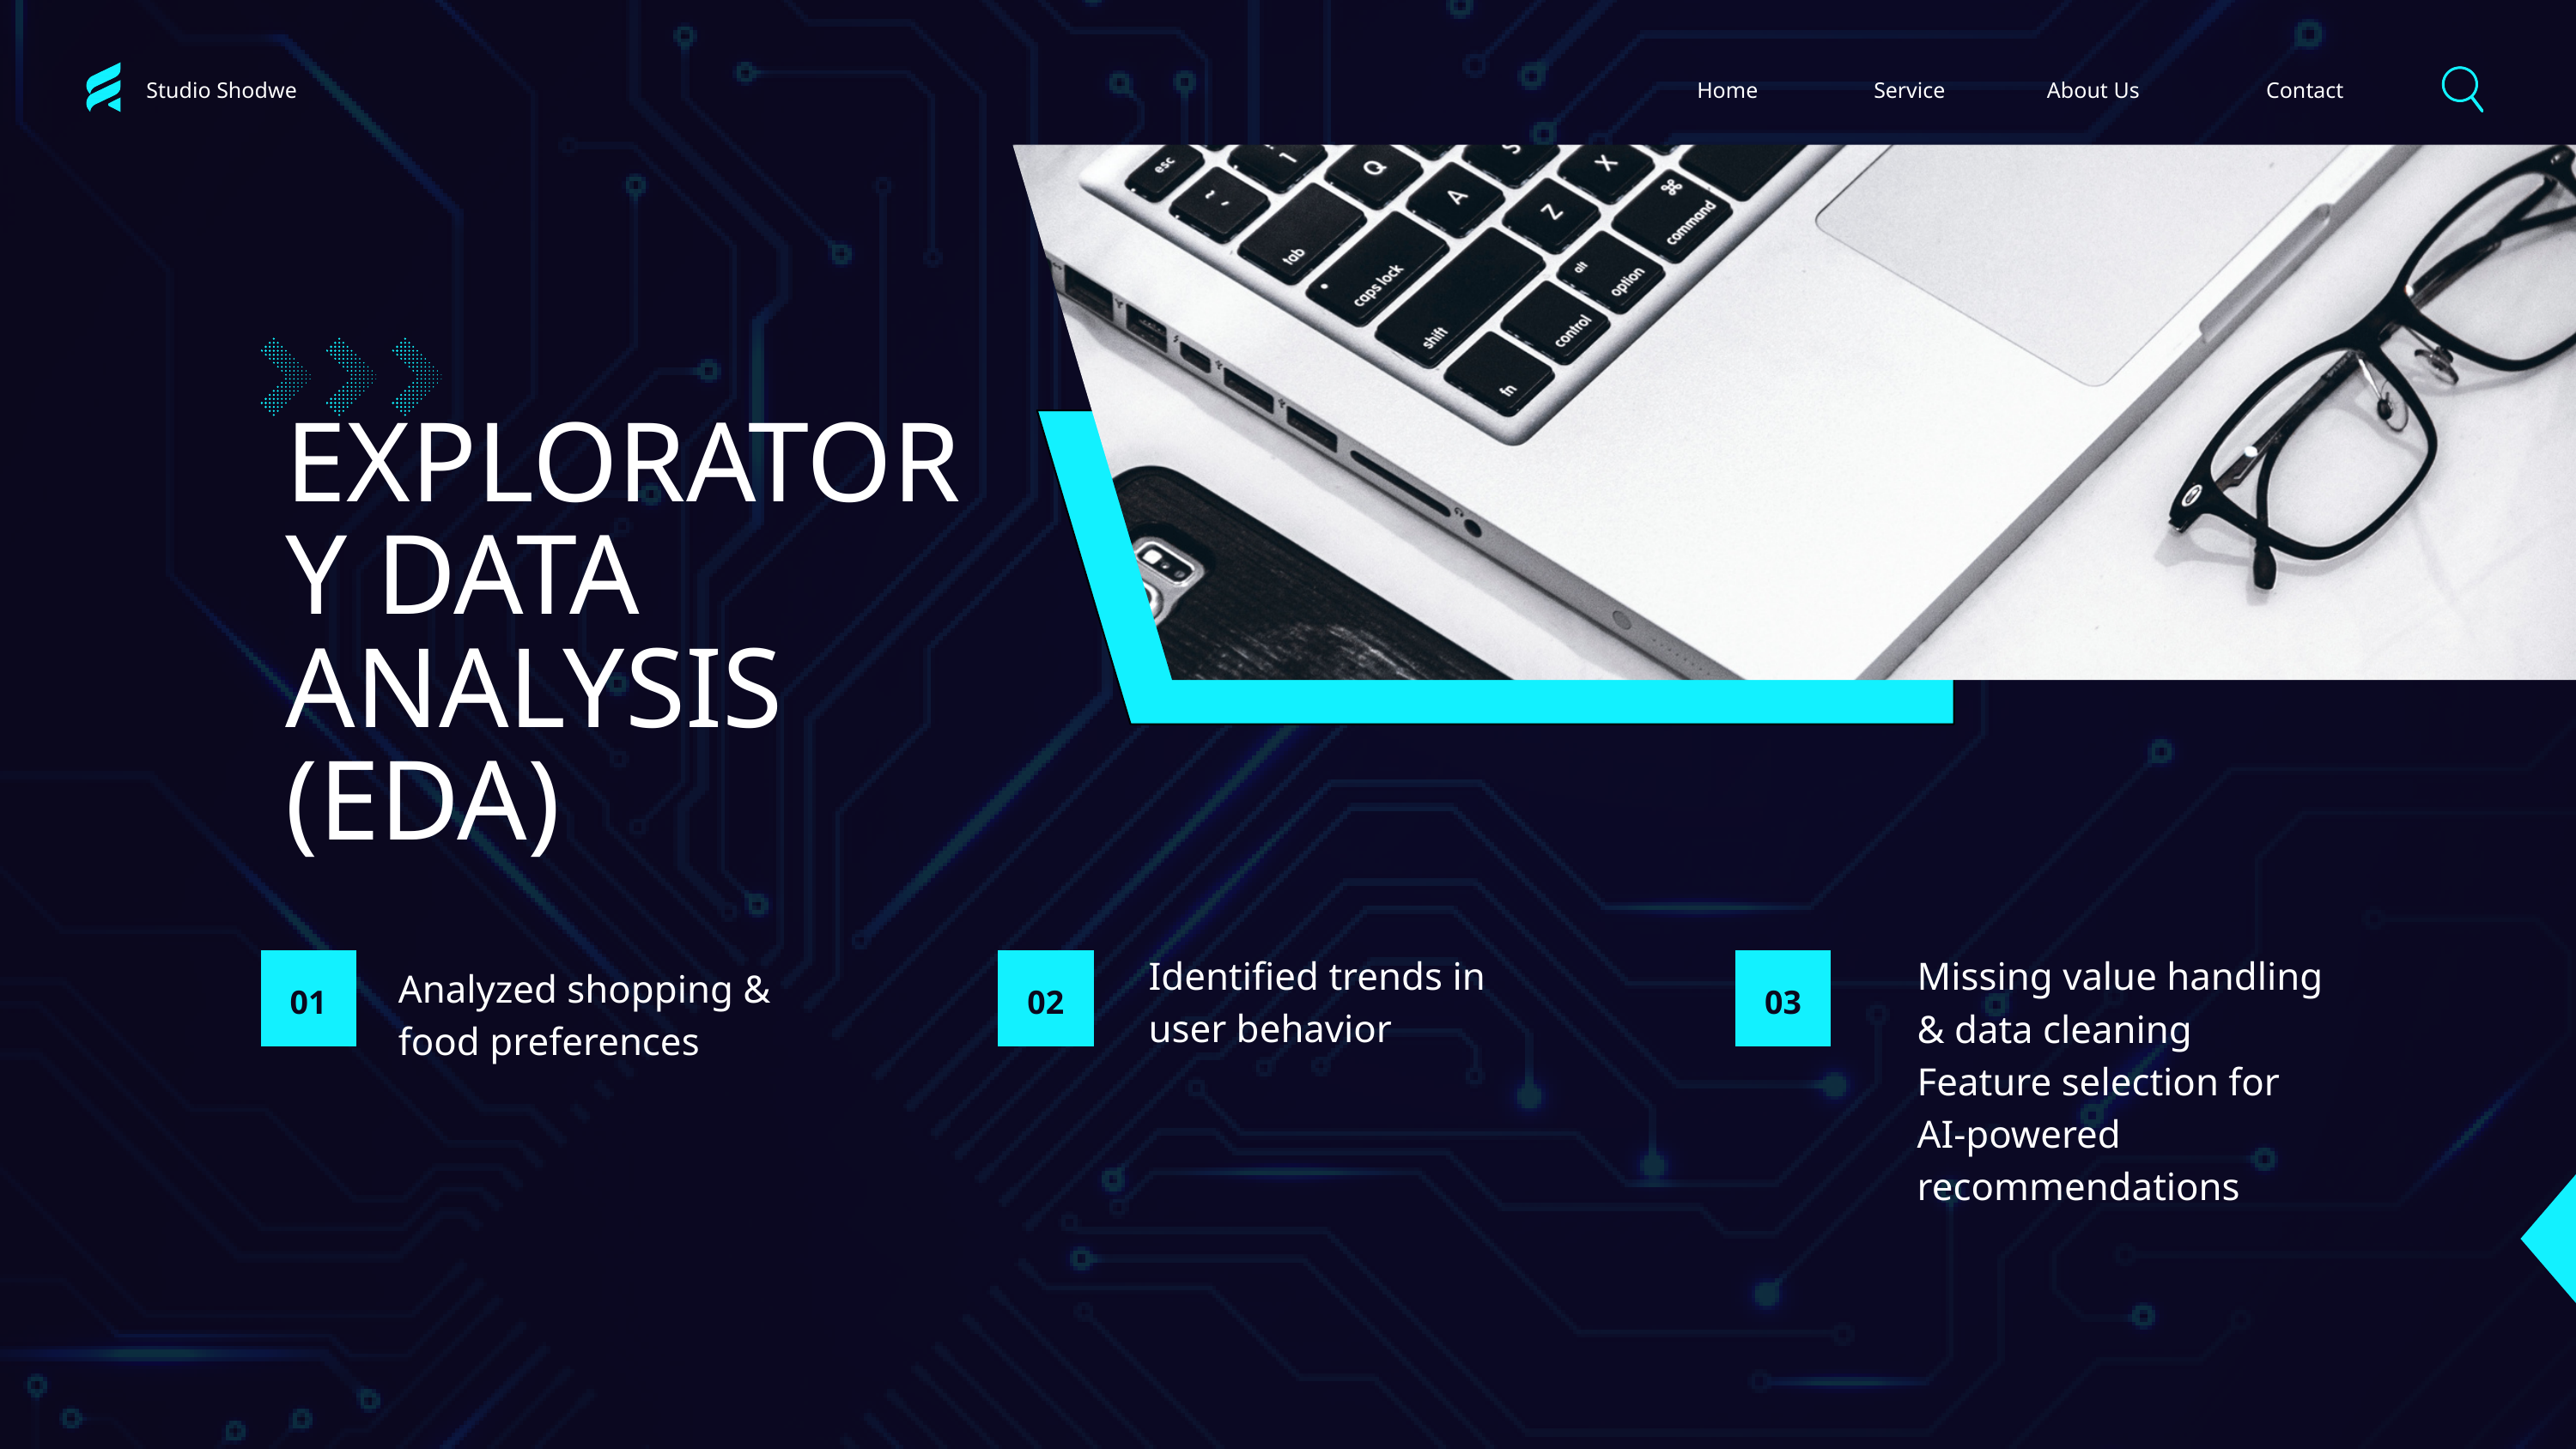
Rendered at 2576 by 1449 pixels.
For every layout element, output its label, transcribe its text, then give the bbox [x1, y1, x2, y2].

text_box About Us [2047, 72, 2196, 103]
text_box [1012, 144, 2576, 681]
text_box [0, 0, 2576, 1449]
text_box [392, 337, 442, 416]
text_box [1036, 690, 1954, 724]
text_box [998, 950, 1094, 1046]
text_box Service [1874, 72, 1978, 103]
text_box [325, 337, 377, 416]
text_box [260, 950, 357, 1046]
text_box Identified trends in user behavior [1148, 945, 1568, 1051]
text_box Studio Shodwe [146, 72, 328, 103]
text_box EXPLORATORY DATA ANALYSIS (EDA) [285, 410, 963, 863]
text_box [1735, 950, 1832, 1046]
text_box [2439, 64, 2484, 112]
text_box Home [1697, 72, 1811, 103]
text_box [84, 62, 121, 112]
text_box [2483, 1210, 2576, 1267]
text_box Missing value handling & data cleaning Feature selection for AI-powered recommendations [1917, 945, 2327, 1209]
text_box Contact [2266, 72, 2404, 103]
text_box [260, 337, 311, 416]
text_box Analyzed shopping & food preferences [398, 957, 818, 1064]
